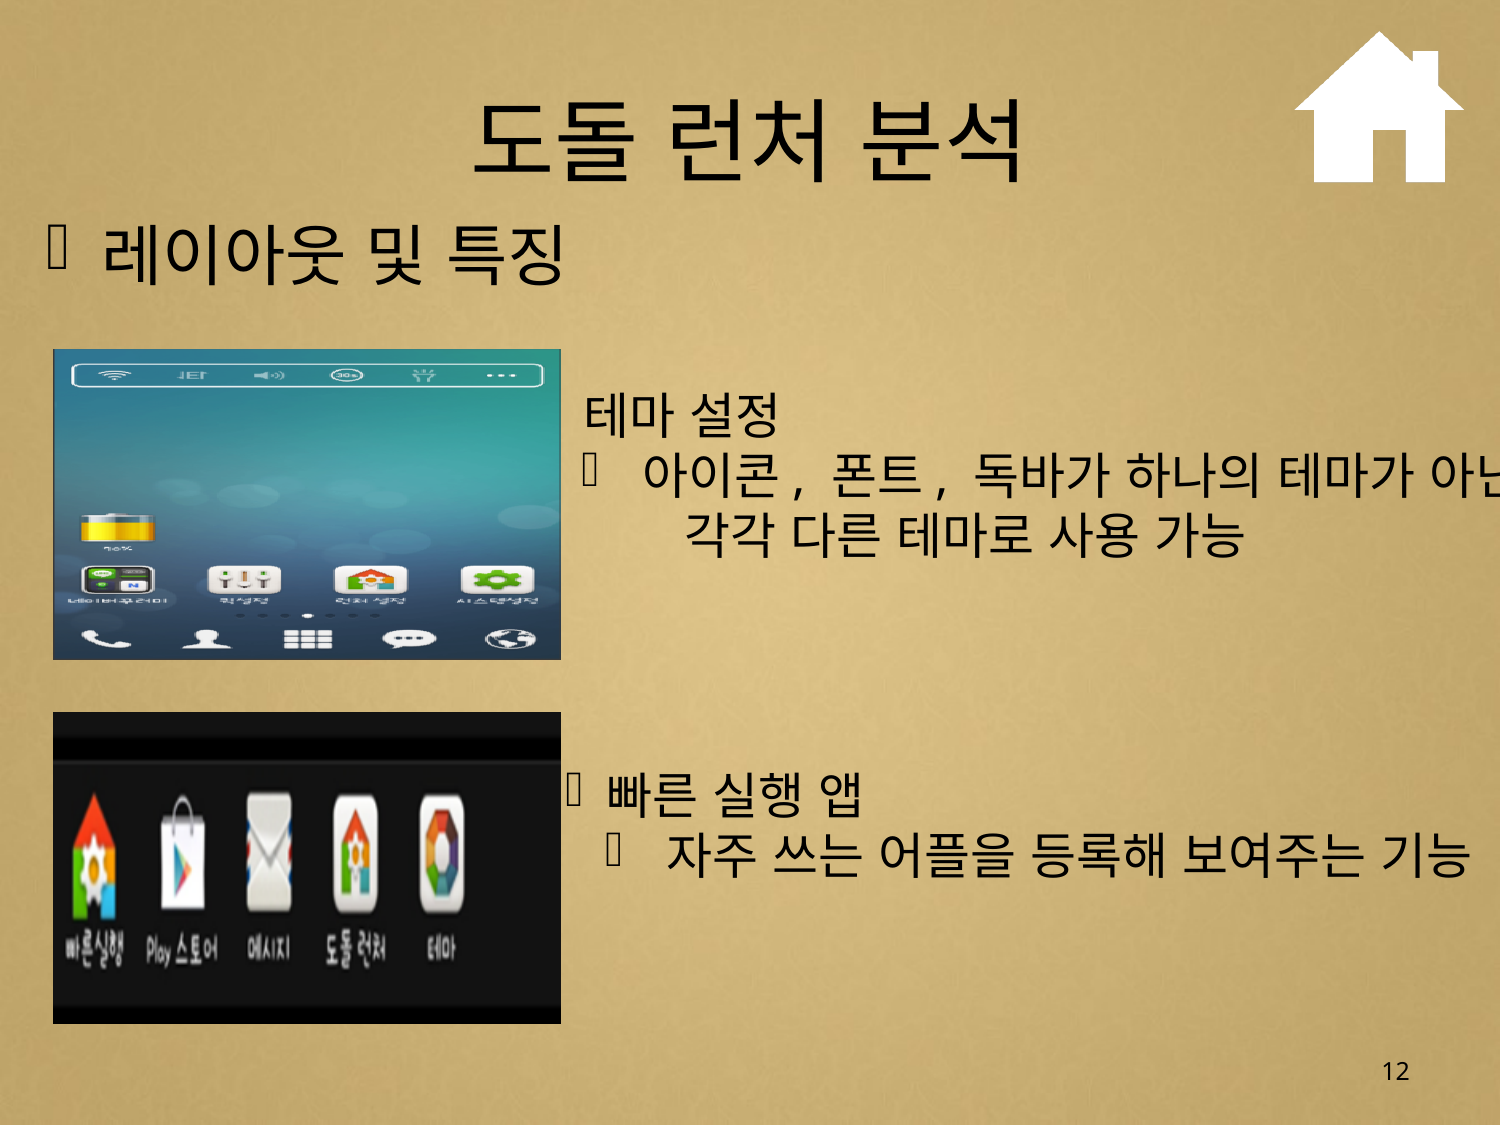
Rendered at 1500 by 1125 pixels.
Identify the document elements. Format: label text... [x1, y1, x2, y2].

slide_number 12 [1074, 1042, 1425, 1103]
picture [0, 0, 1500, 1125]
text_box 테마 설정 아이콘, 폰트, 독바가 하나의 테마가 아닌 각각 다른 테마로 사용 가능 [565, 377, 1500, 573]
title 도돌 런처 분석 [75, 45, 1425, 233]
text_box 레이아웃 및 특징 [31, 206, 585, 302]
text_box 빠른 실행 앱 자주 쓰는 어플을 등록해 보여주는 기능 [565, 756, 1488, 892]
